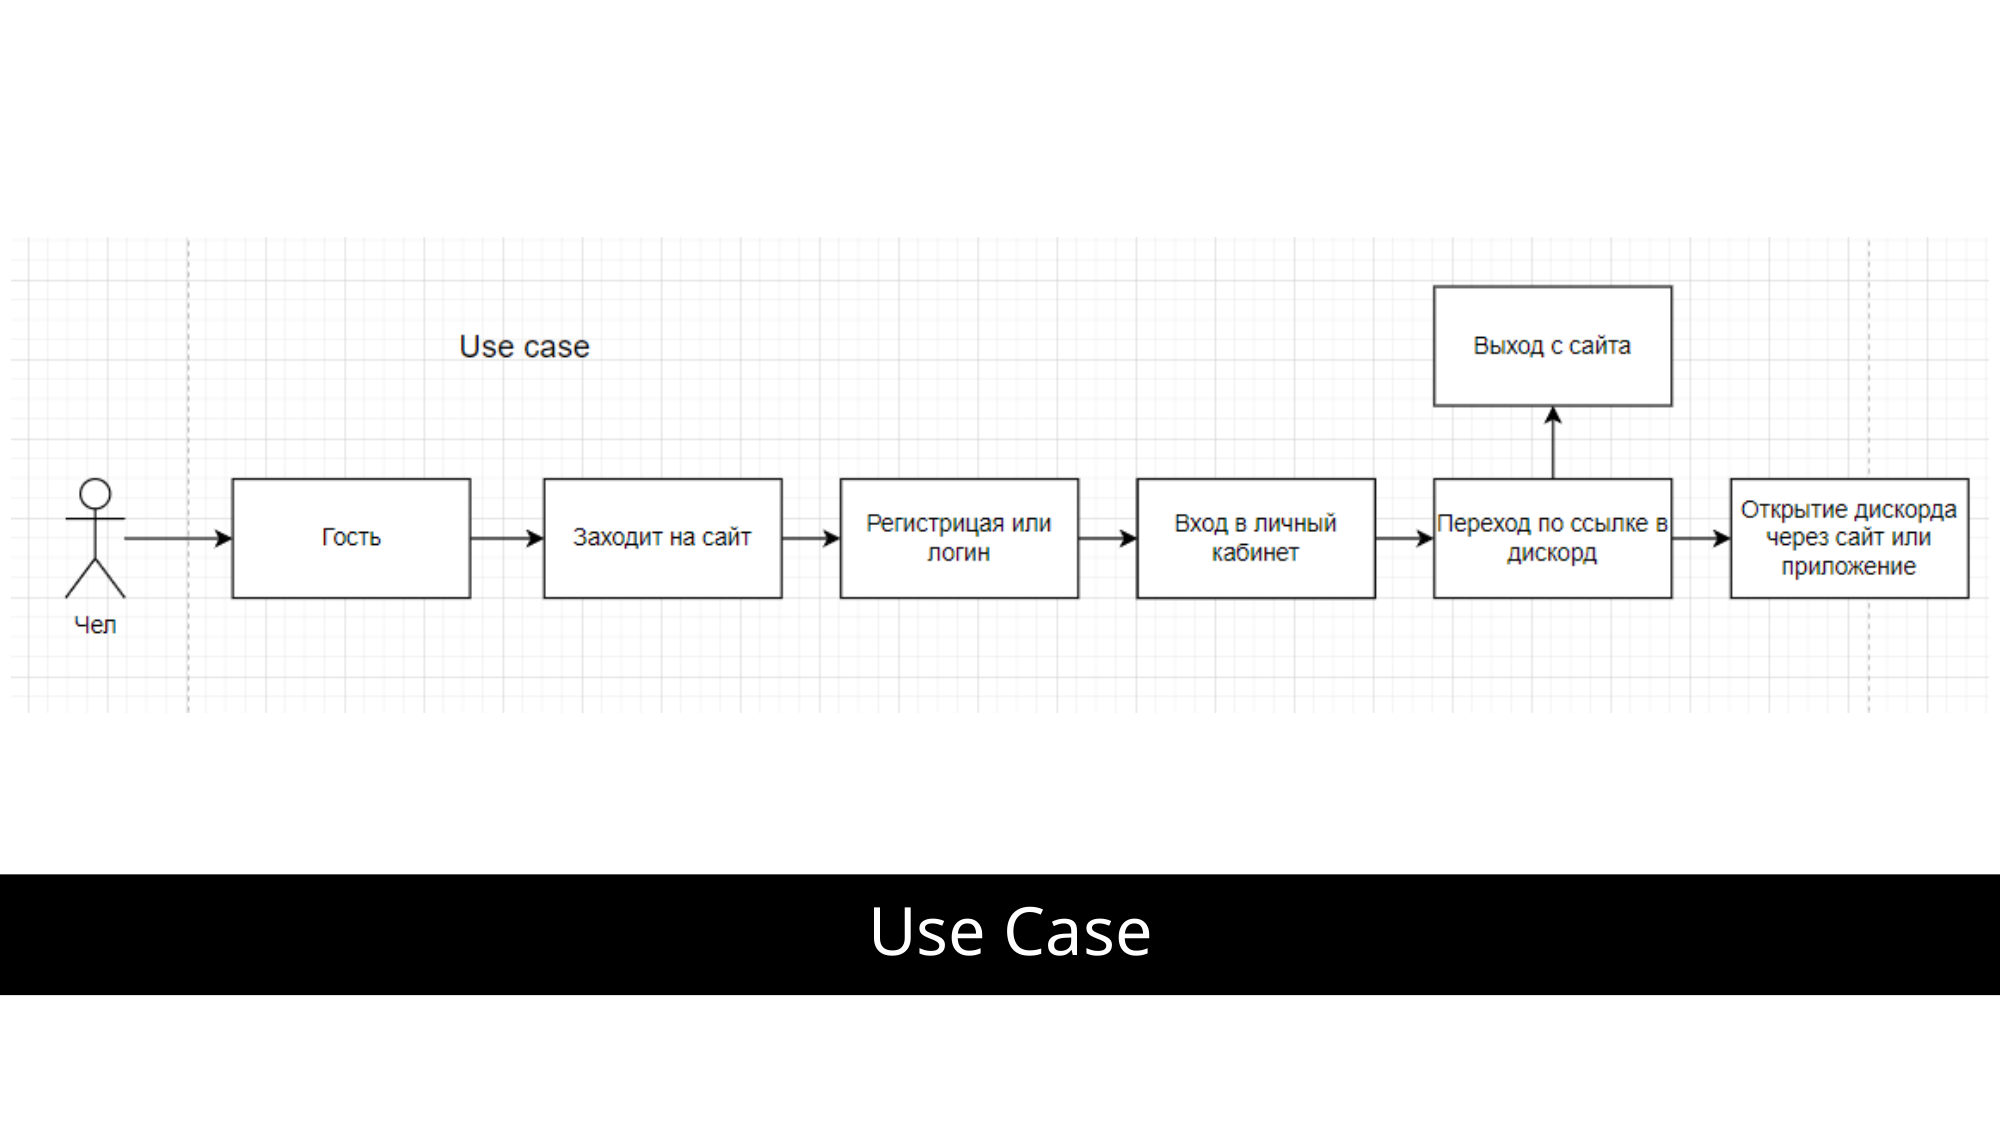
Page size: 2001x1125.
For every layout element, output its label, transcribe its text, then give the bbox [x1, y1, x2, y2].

text_box [0, 873, 2000, 997]
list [10, 236, 1990, 714]
title Use Case [91, 873, 1931, 996]
